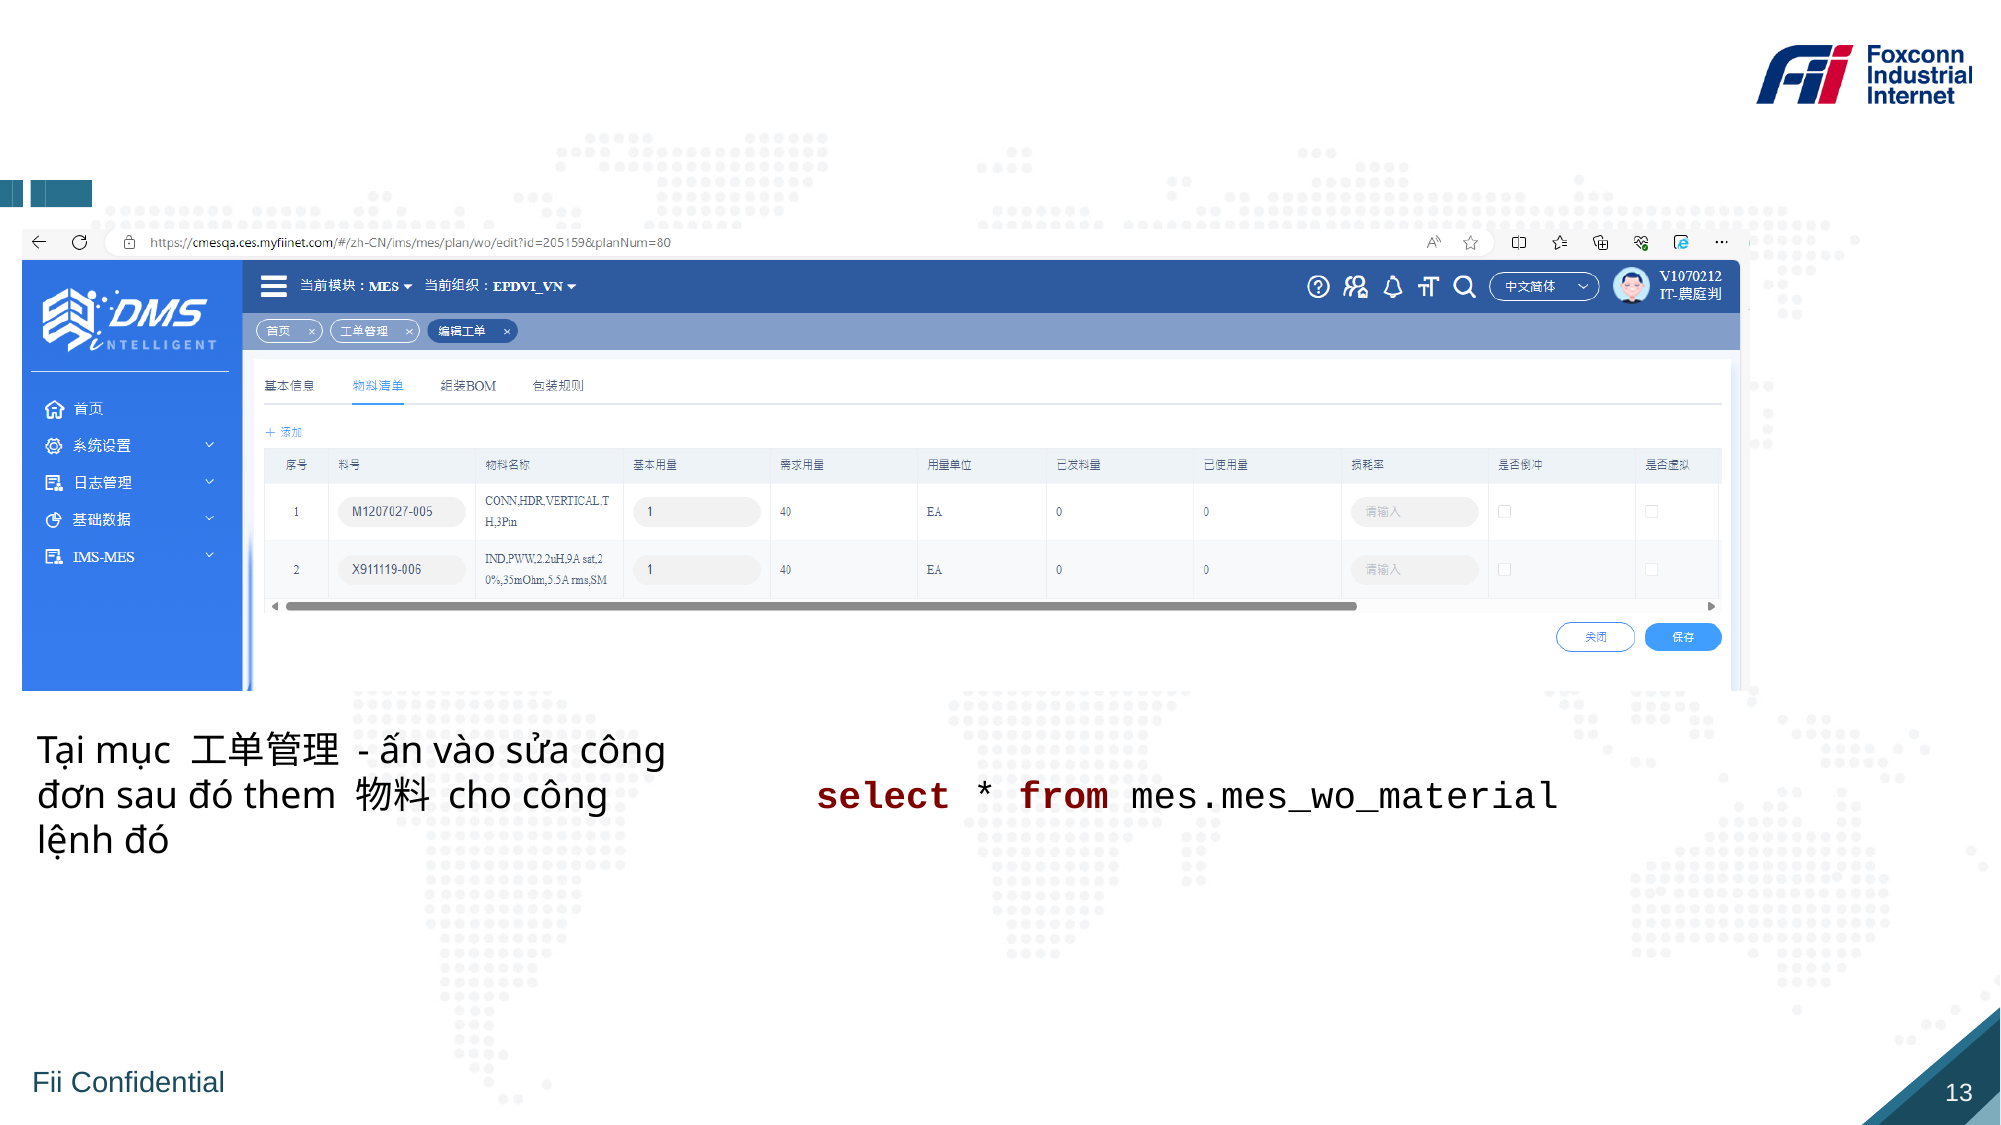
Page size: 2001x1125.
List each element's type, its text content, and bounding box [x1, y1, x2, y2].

text_box select * from mes.mes_wo_material [801, 763, 1574, 824]
text_box Tại mục 工单管理 - ấn vào sửa công đơn sau đó them 物料 cho công lệnh đó [22, 718, 697, 868]
picture [0, 0, 2000, 1125]
